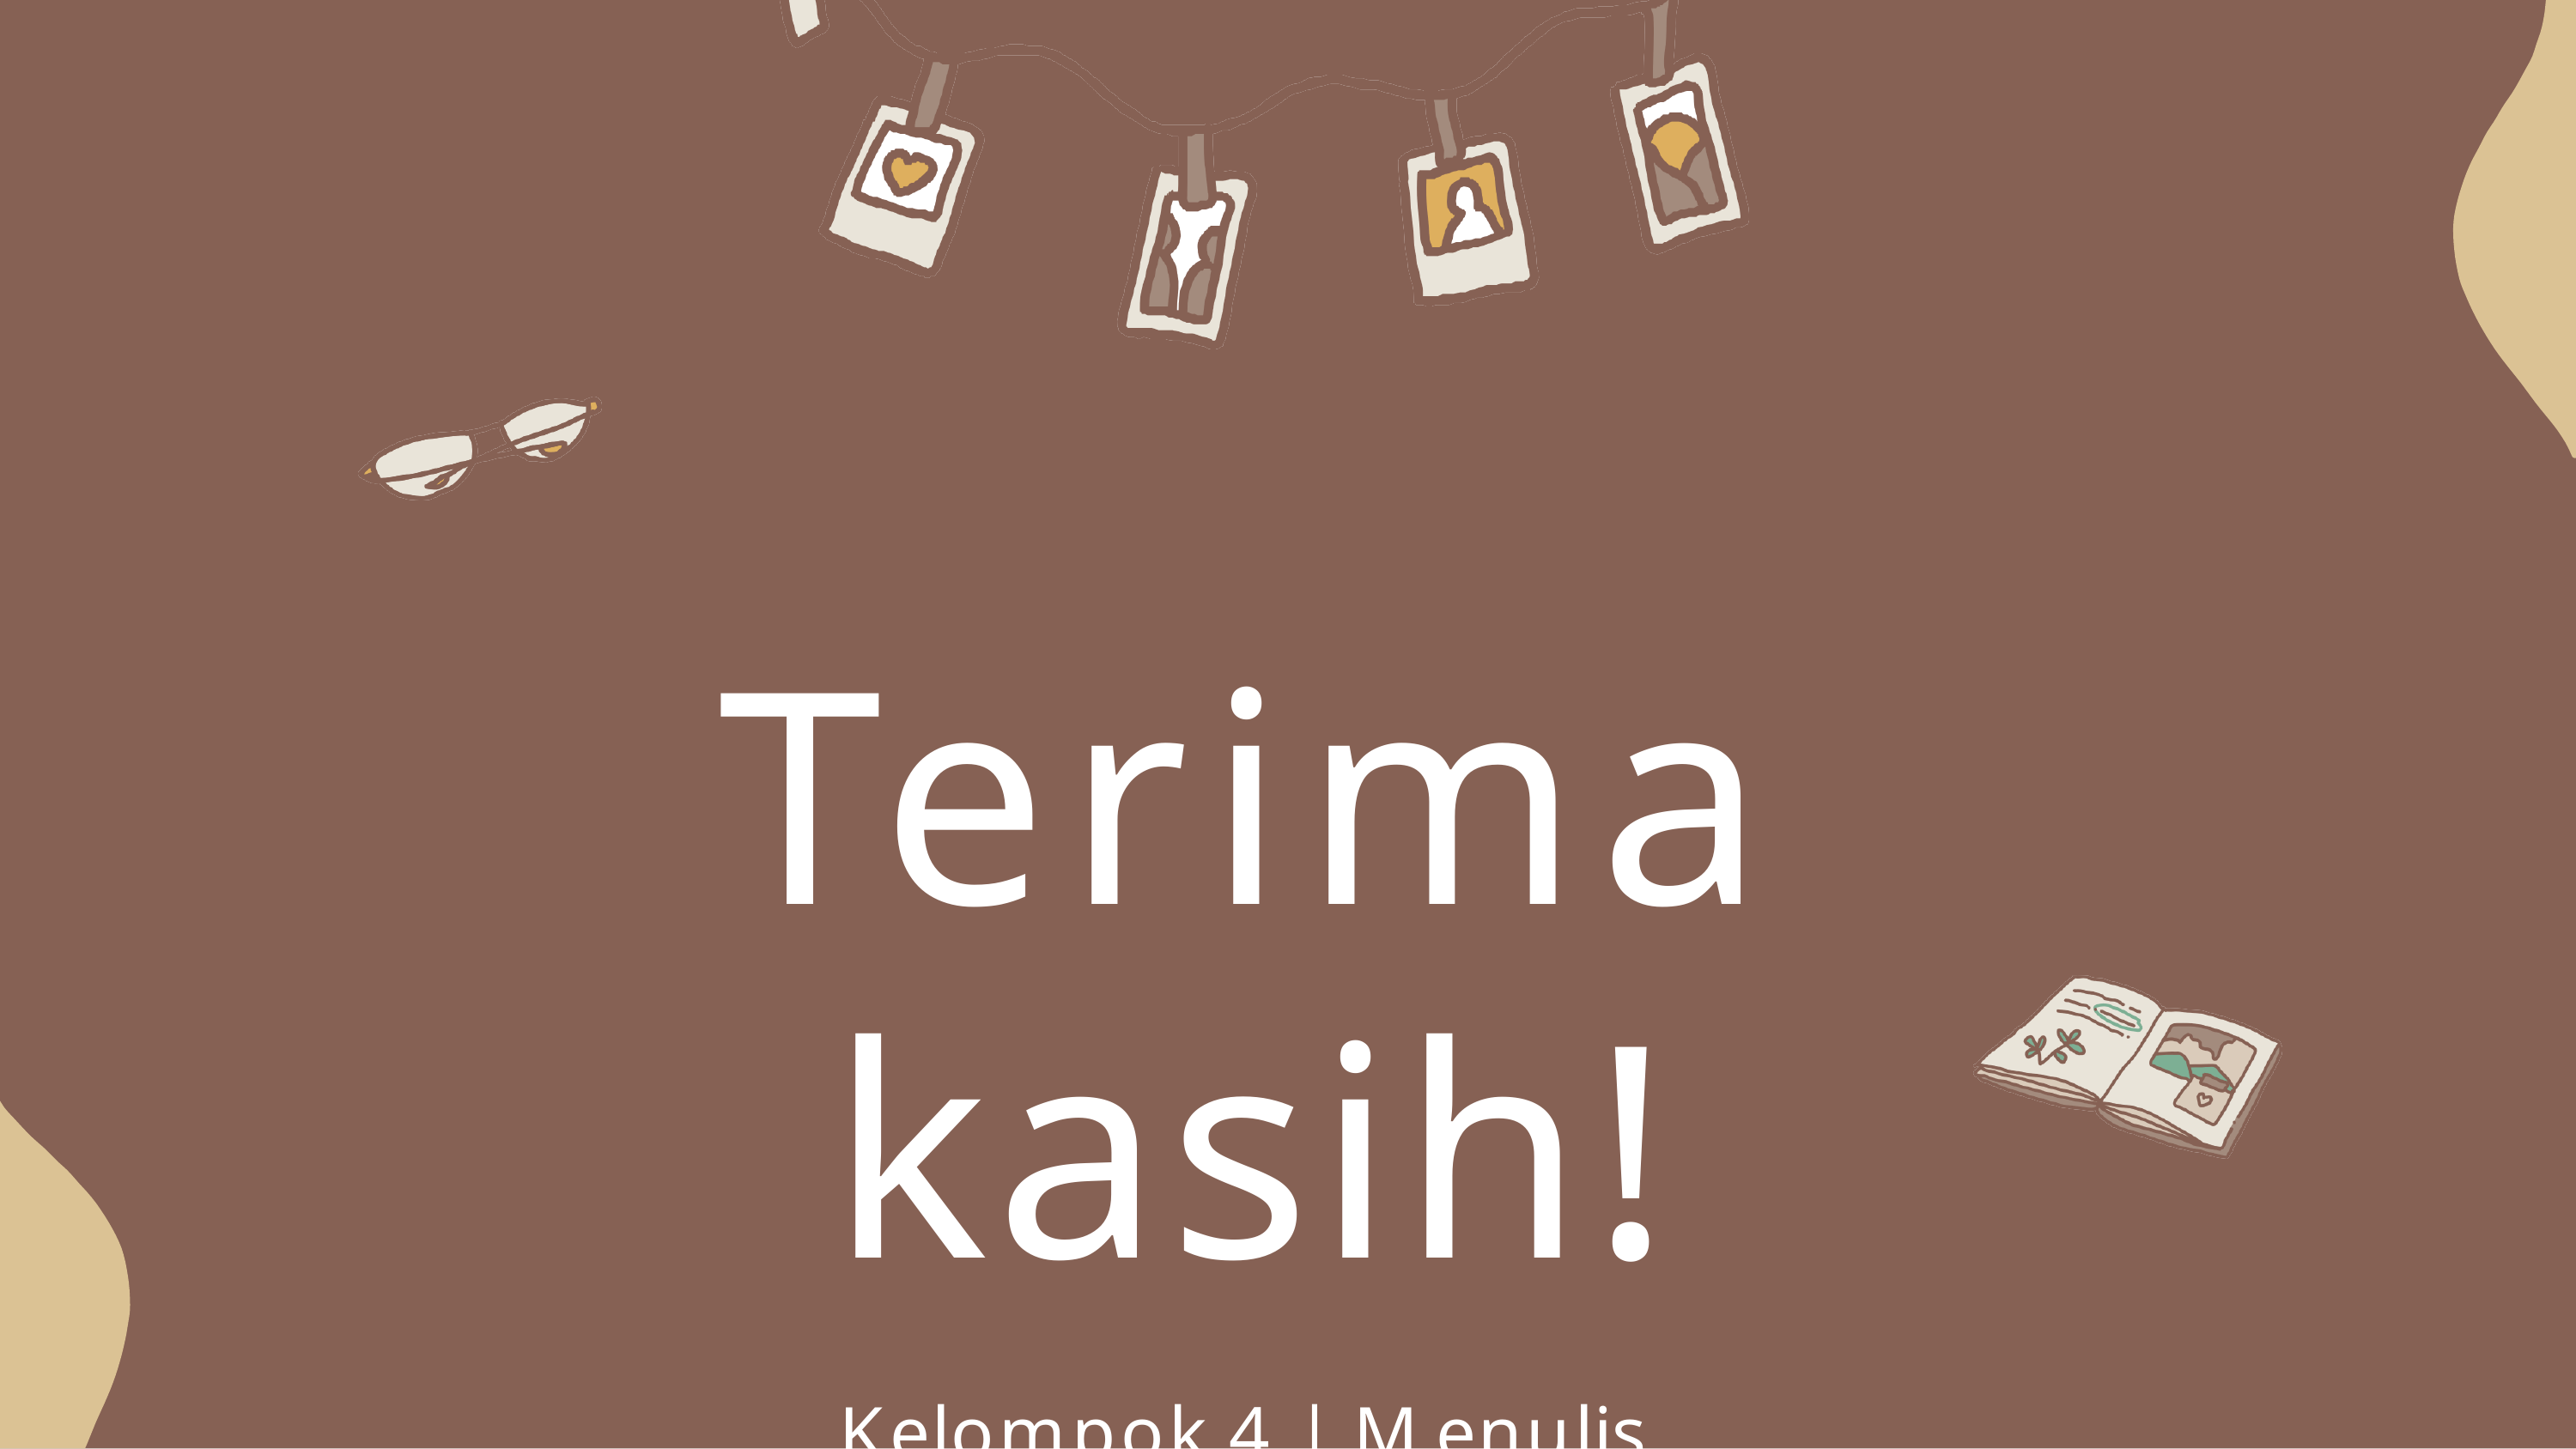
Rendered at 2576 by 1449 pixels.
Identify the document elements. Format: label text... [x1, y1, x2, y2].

picture [779, 0, 1750, 349]
text_box [2452, 0, 2576, 458]
text_box Terima kasih! Kelompok 4 | Menulis [295, 607, 2208, 1449]
picture [1973, 975, 2282, 1159]
picture [358, 397, 602, 500]
text_box [0, 1100, 131, 1449]
